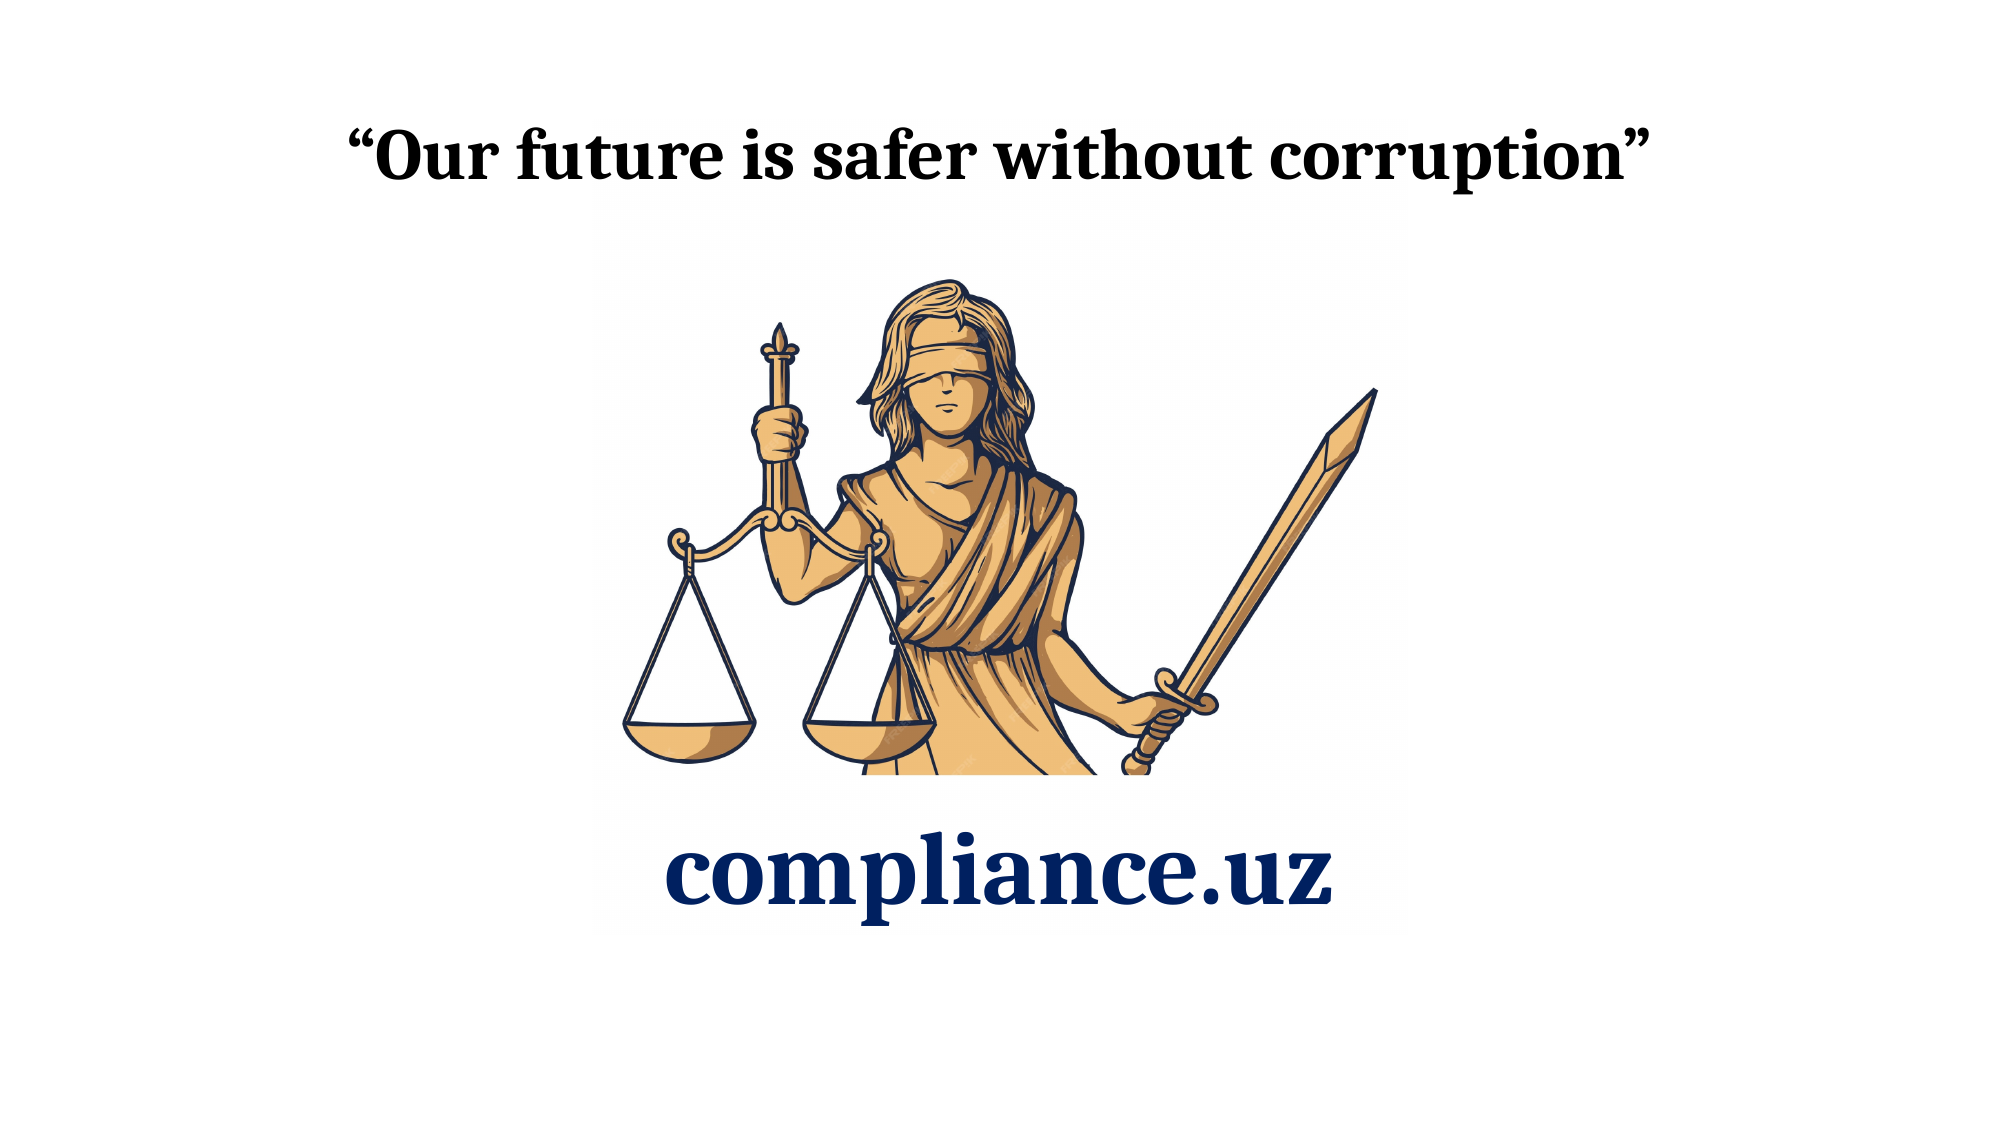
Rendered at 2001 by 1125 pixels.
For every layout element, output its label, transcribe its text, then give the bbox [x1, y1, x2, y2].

picture [592, 119, 1408, 935]
text_box “Our future is safer without corruption” [331, 99, 1669, 202]
